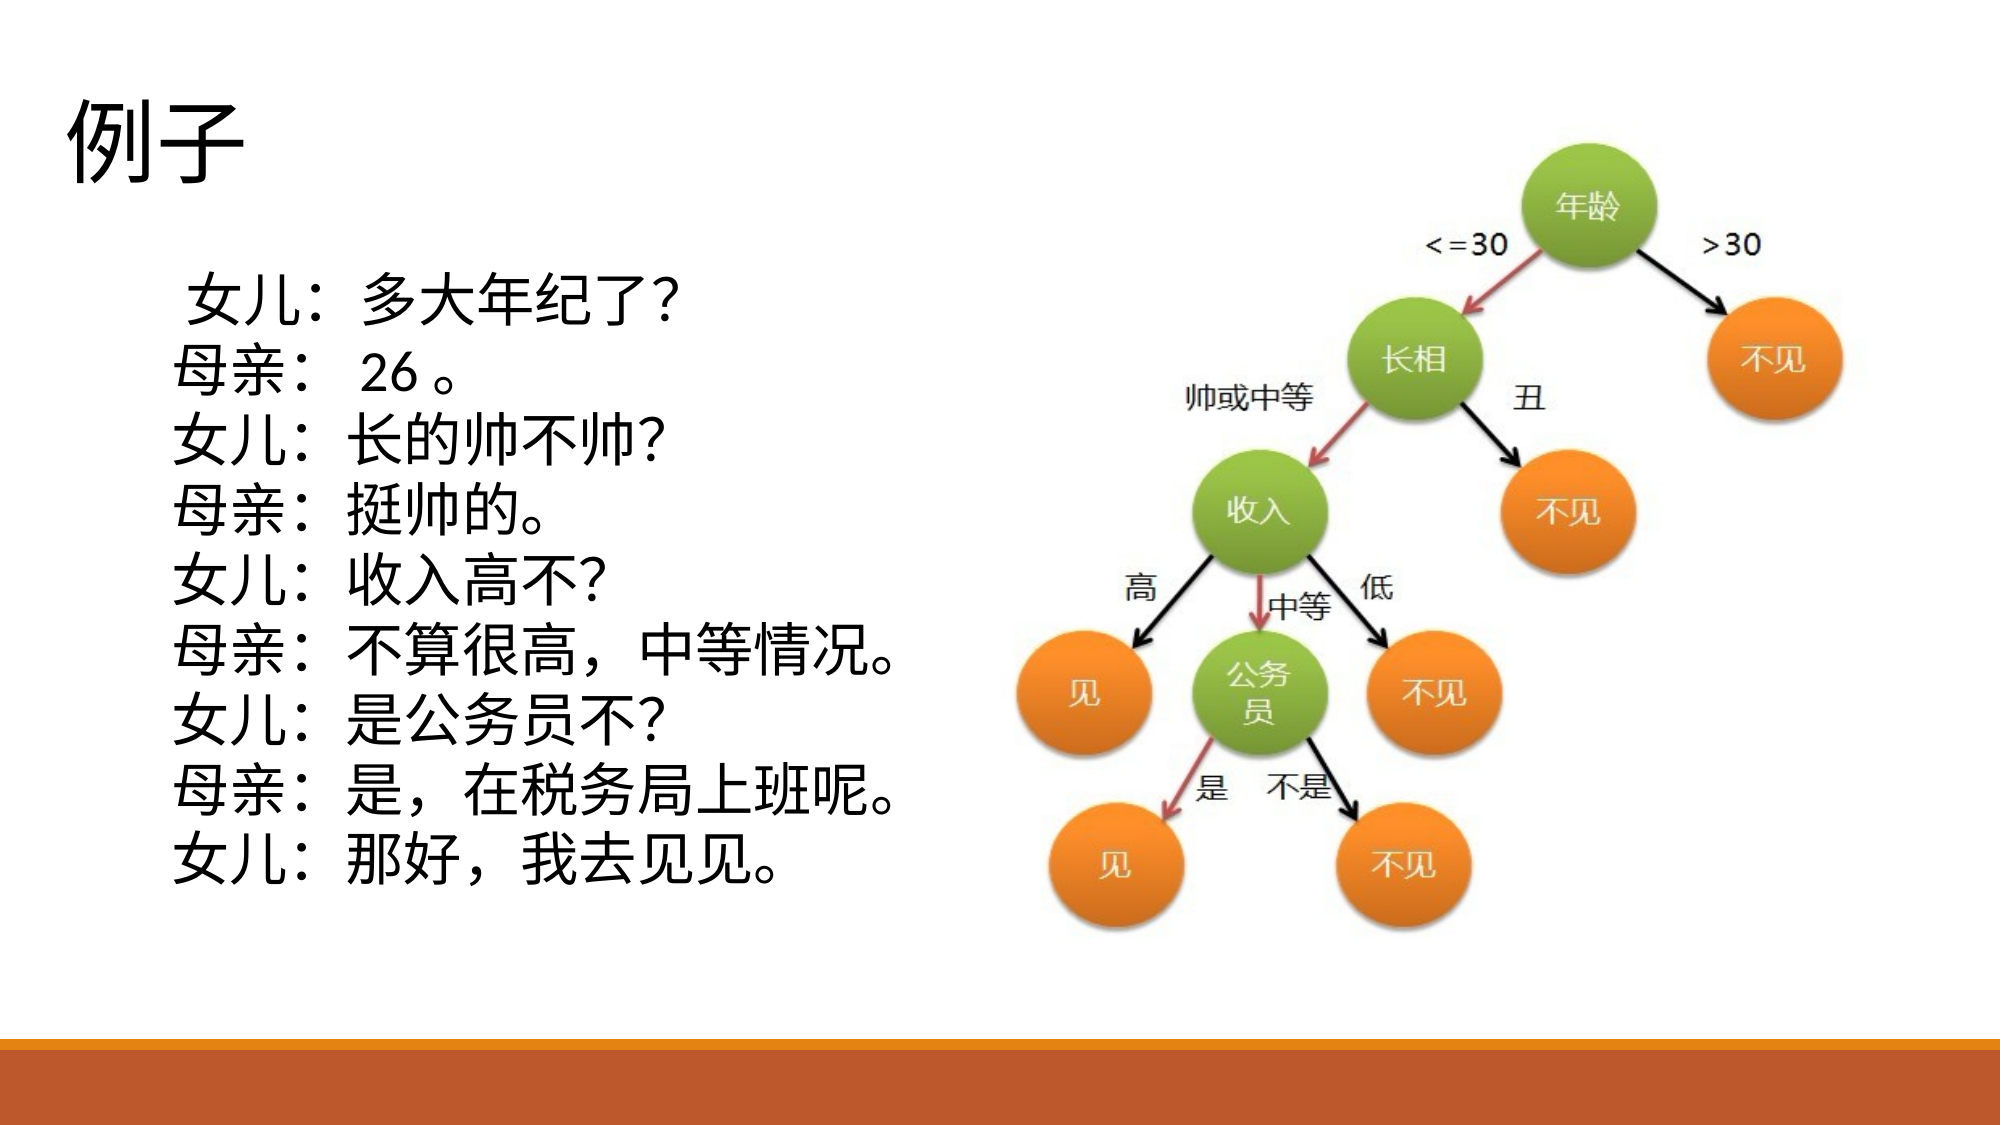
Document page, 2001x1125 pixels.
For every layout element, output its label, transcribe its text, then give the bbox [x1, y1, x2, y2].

picture [911, 123, 1941, 946]
text_box 女儿：多大年纪了？ 母亲：26。 女儿：长的帅不帅？ 母亲：挺帅的。 女儿：收入高不？ 母亲：不算很高，中等情况。 女儿：是公务员不？ 母亲：是，在税务局上班呢。 女儿：那好，我去见见。 [78, 255, 908, 900]
text_box 例子 [49, 37, 1775, 256]
